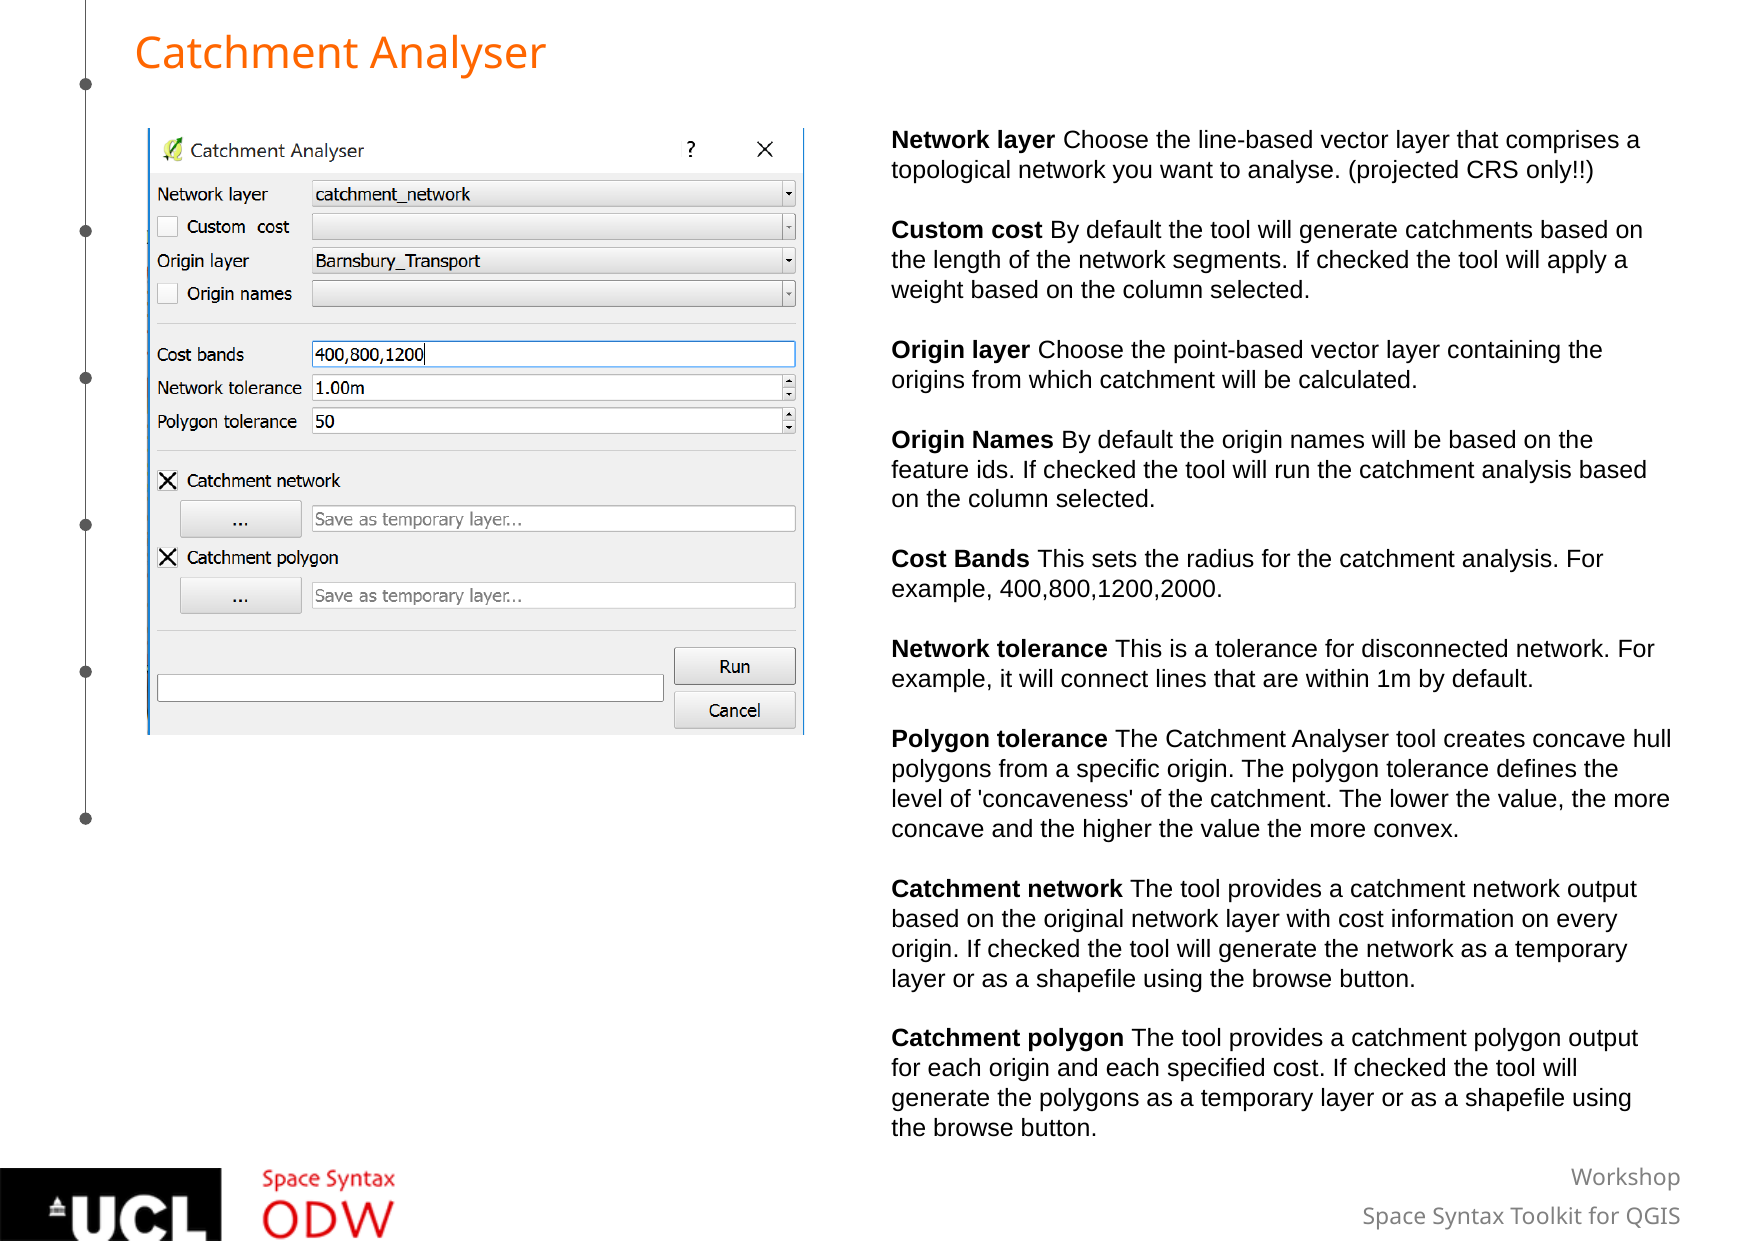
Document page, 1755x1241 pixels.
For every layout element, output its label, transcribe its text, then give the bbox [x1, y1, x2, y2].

text_box Catchment Analyser [119, 17, 1175, 85]
picture [0, 1168, 417, 1241]
picture [146, 127, 805, 735]
text_box Network layer Choose the line-based vector layer that comprises a topological network you want to analyse. (projected CRS only!!) Custom cost By default the tool will generate catchments based on the length of the network segments. If checked the tool will apply a weight based on the column selected. Origin layer Choose the point-based vector layer containing the origins from which catchment will be calculated. Origin Names By default the origin names will be based on the feature ids. If checked the tool will run the catchment analysis based on the column selected. Cost Bands This sets the radius for the catchment analysis. For example, 400,800,1200,2000. Network tolerance This is a tolerance for disconnected network. For example, it will connect lines that are within 1m by default. Polygon tolerance The Catchment Analyser tool creates concave hull polygons from a specific origin. The polygon tolerance defines the level of 'concaveness' of the catchment. The lower the value, the more concave and the higher the value the more convex. Catchment network The tool provides a catchment network output based on the original network layer with cost information on every origin. If checked the tool will generate the network as a temporary layer or as a shapefile using the browse button. Catchment polygon The tool provides a catchment polygon output for each origin and each specified cost. If checked the tool will generate the polygons as a temporary layer or as a shapefile using the browse button. [876, 116, 1689, 1150]
